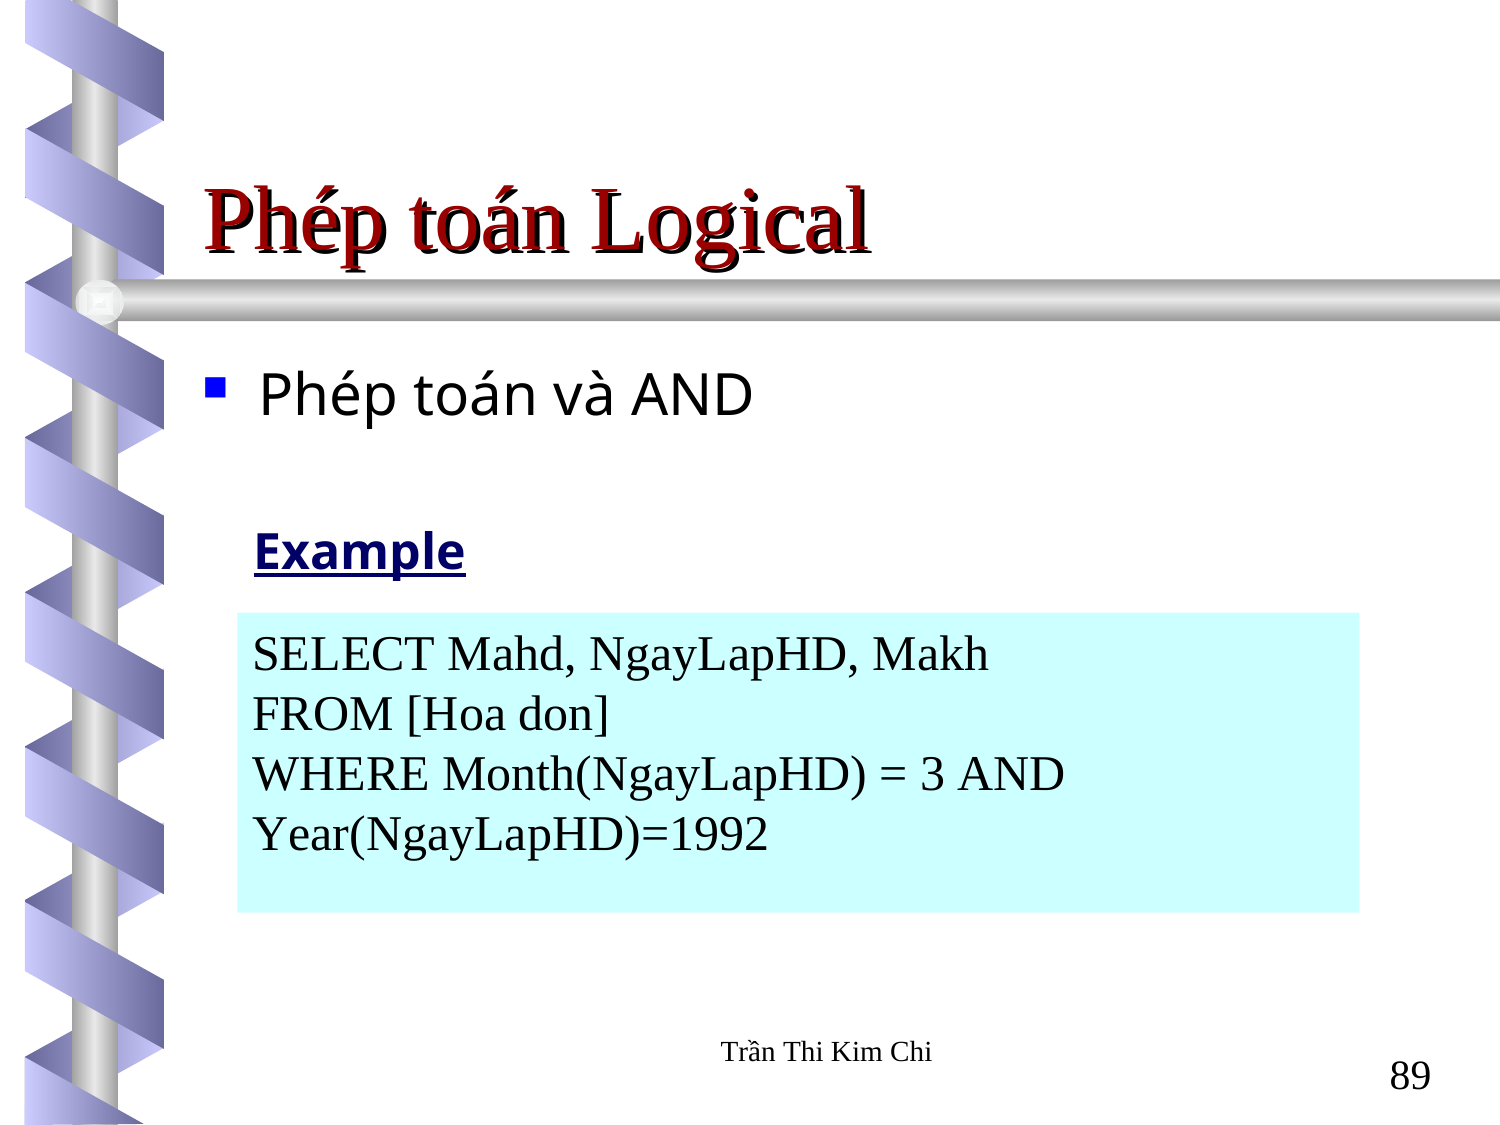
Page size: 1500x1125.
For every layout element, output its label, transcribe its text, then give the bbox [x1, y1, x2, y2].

text_box Example [238, 512, 482, 588]
text_box SELECT Mahd, NgayLapHD, Makh FROM [Hoa don] WHERE Month(NgayLapHD) = 3 AND Year(NgayLapHD)=1992 [237, 612, 1360, 913]
text_box Trần Thi Kim Chi [589, 1024, 1065, 1100]
text_box Phép toán và AND [187, 350, 1500, 438]
title Phép toán Logical [187, 149, 1463, 275]
